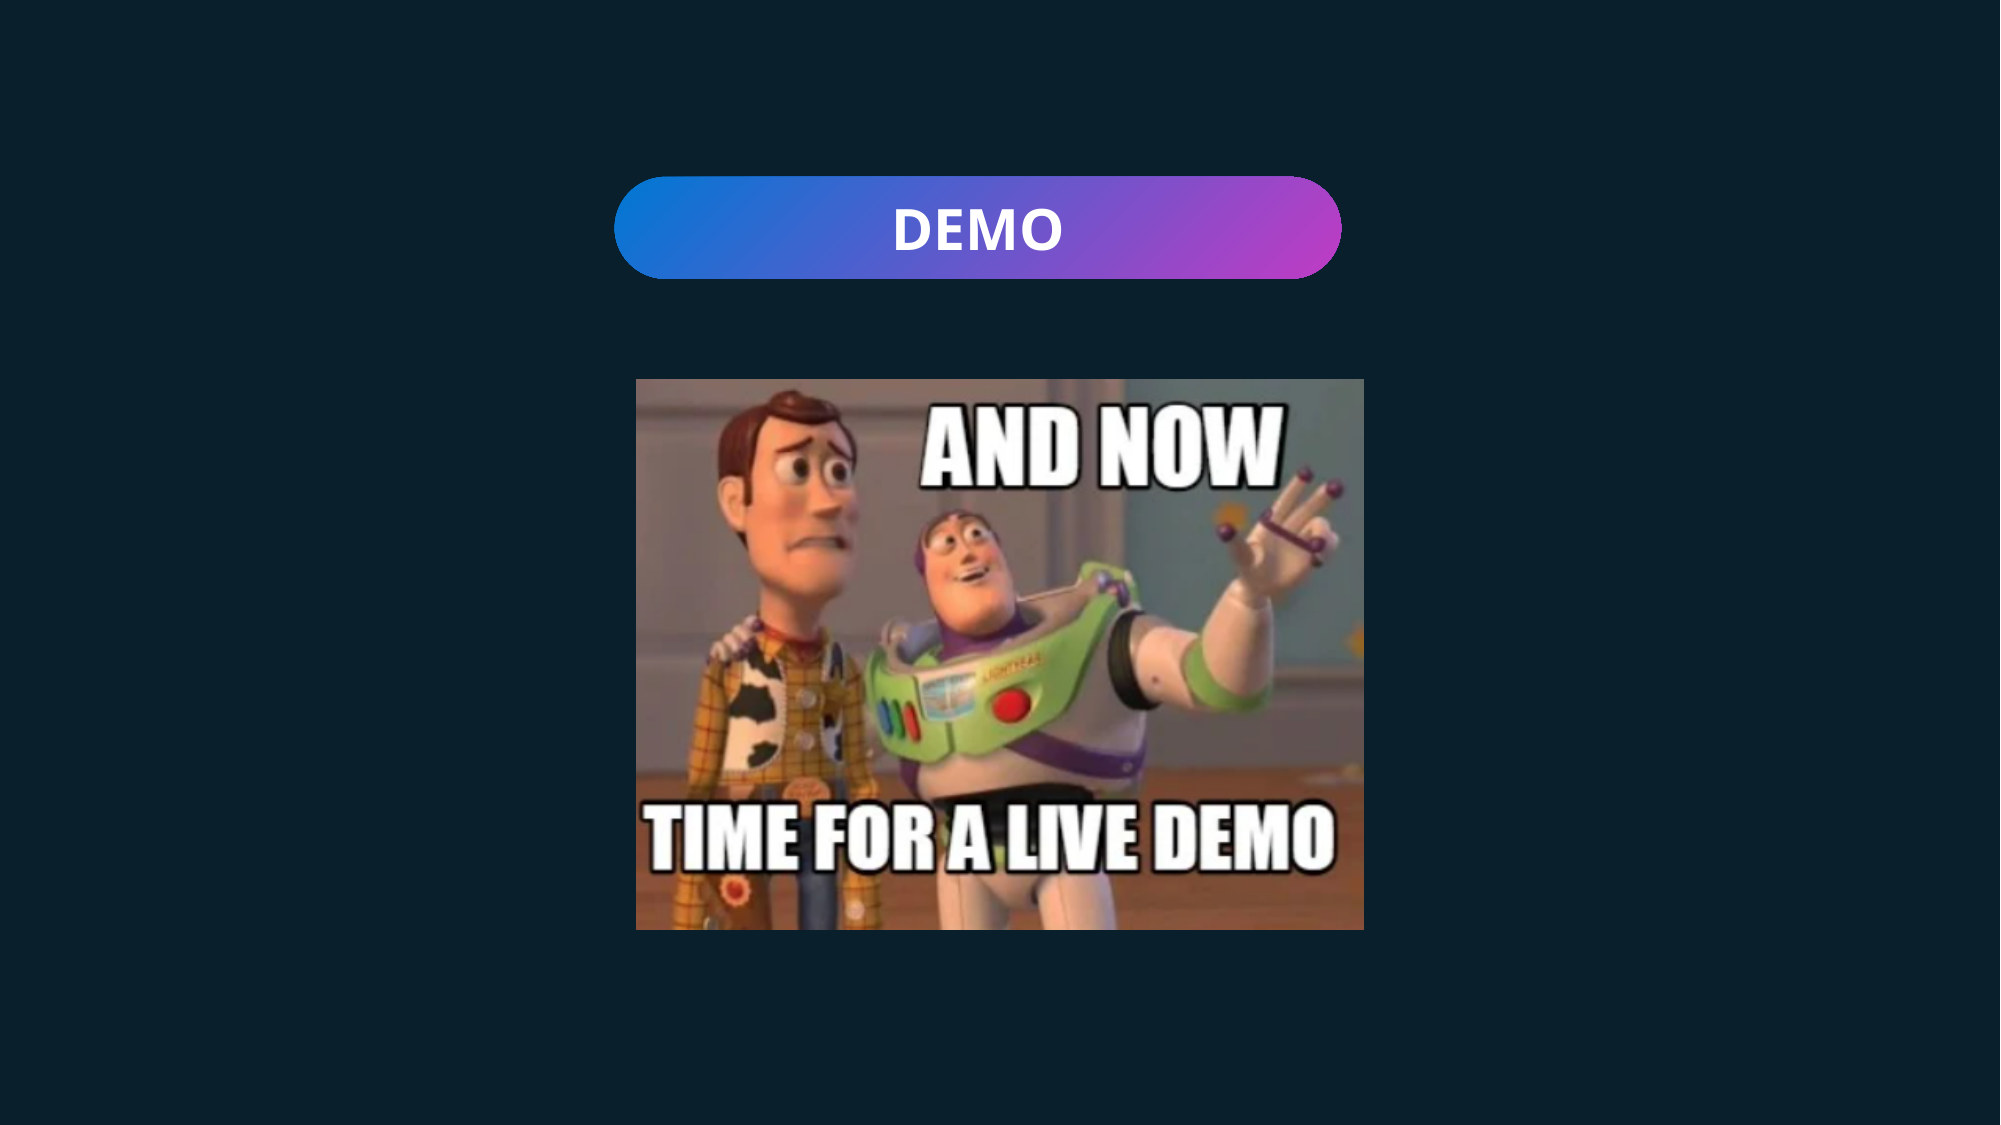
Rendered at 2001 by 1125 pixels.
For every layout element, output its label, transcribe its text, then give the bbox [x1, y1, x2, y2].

text_box DEMO [614, 176, 1342, 279]
picture [636, 379, 1364, 930]
